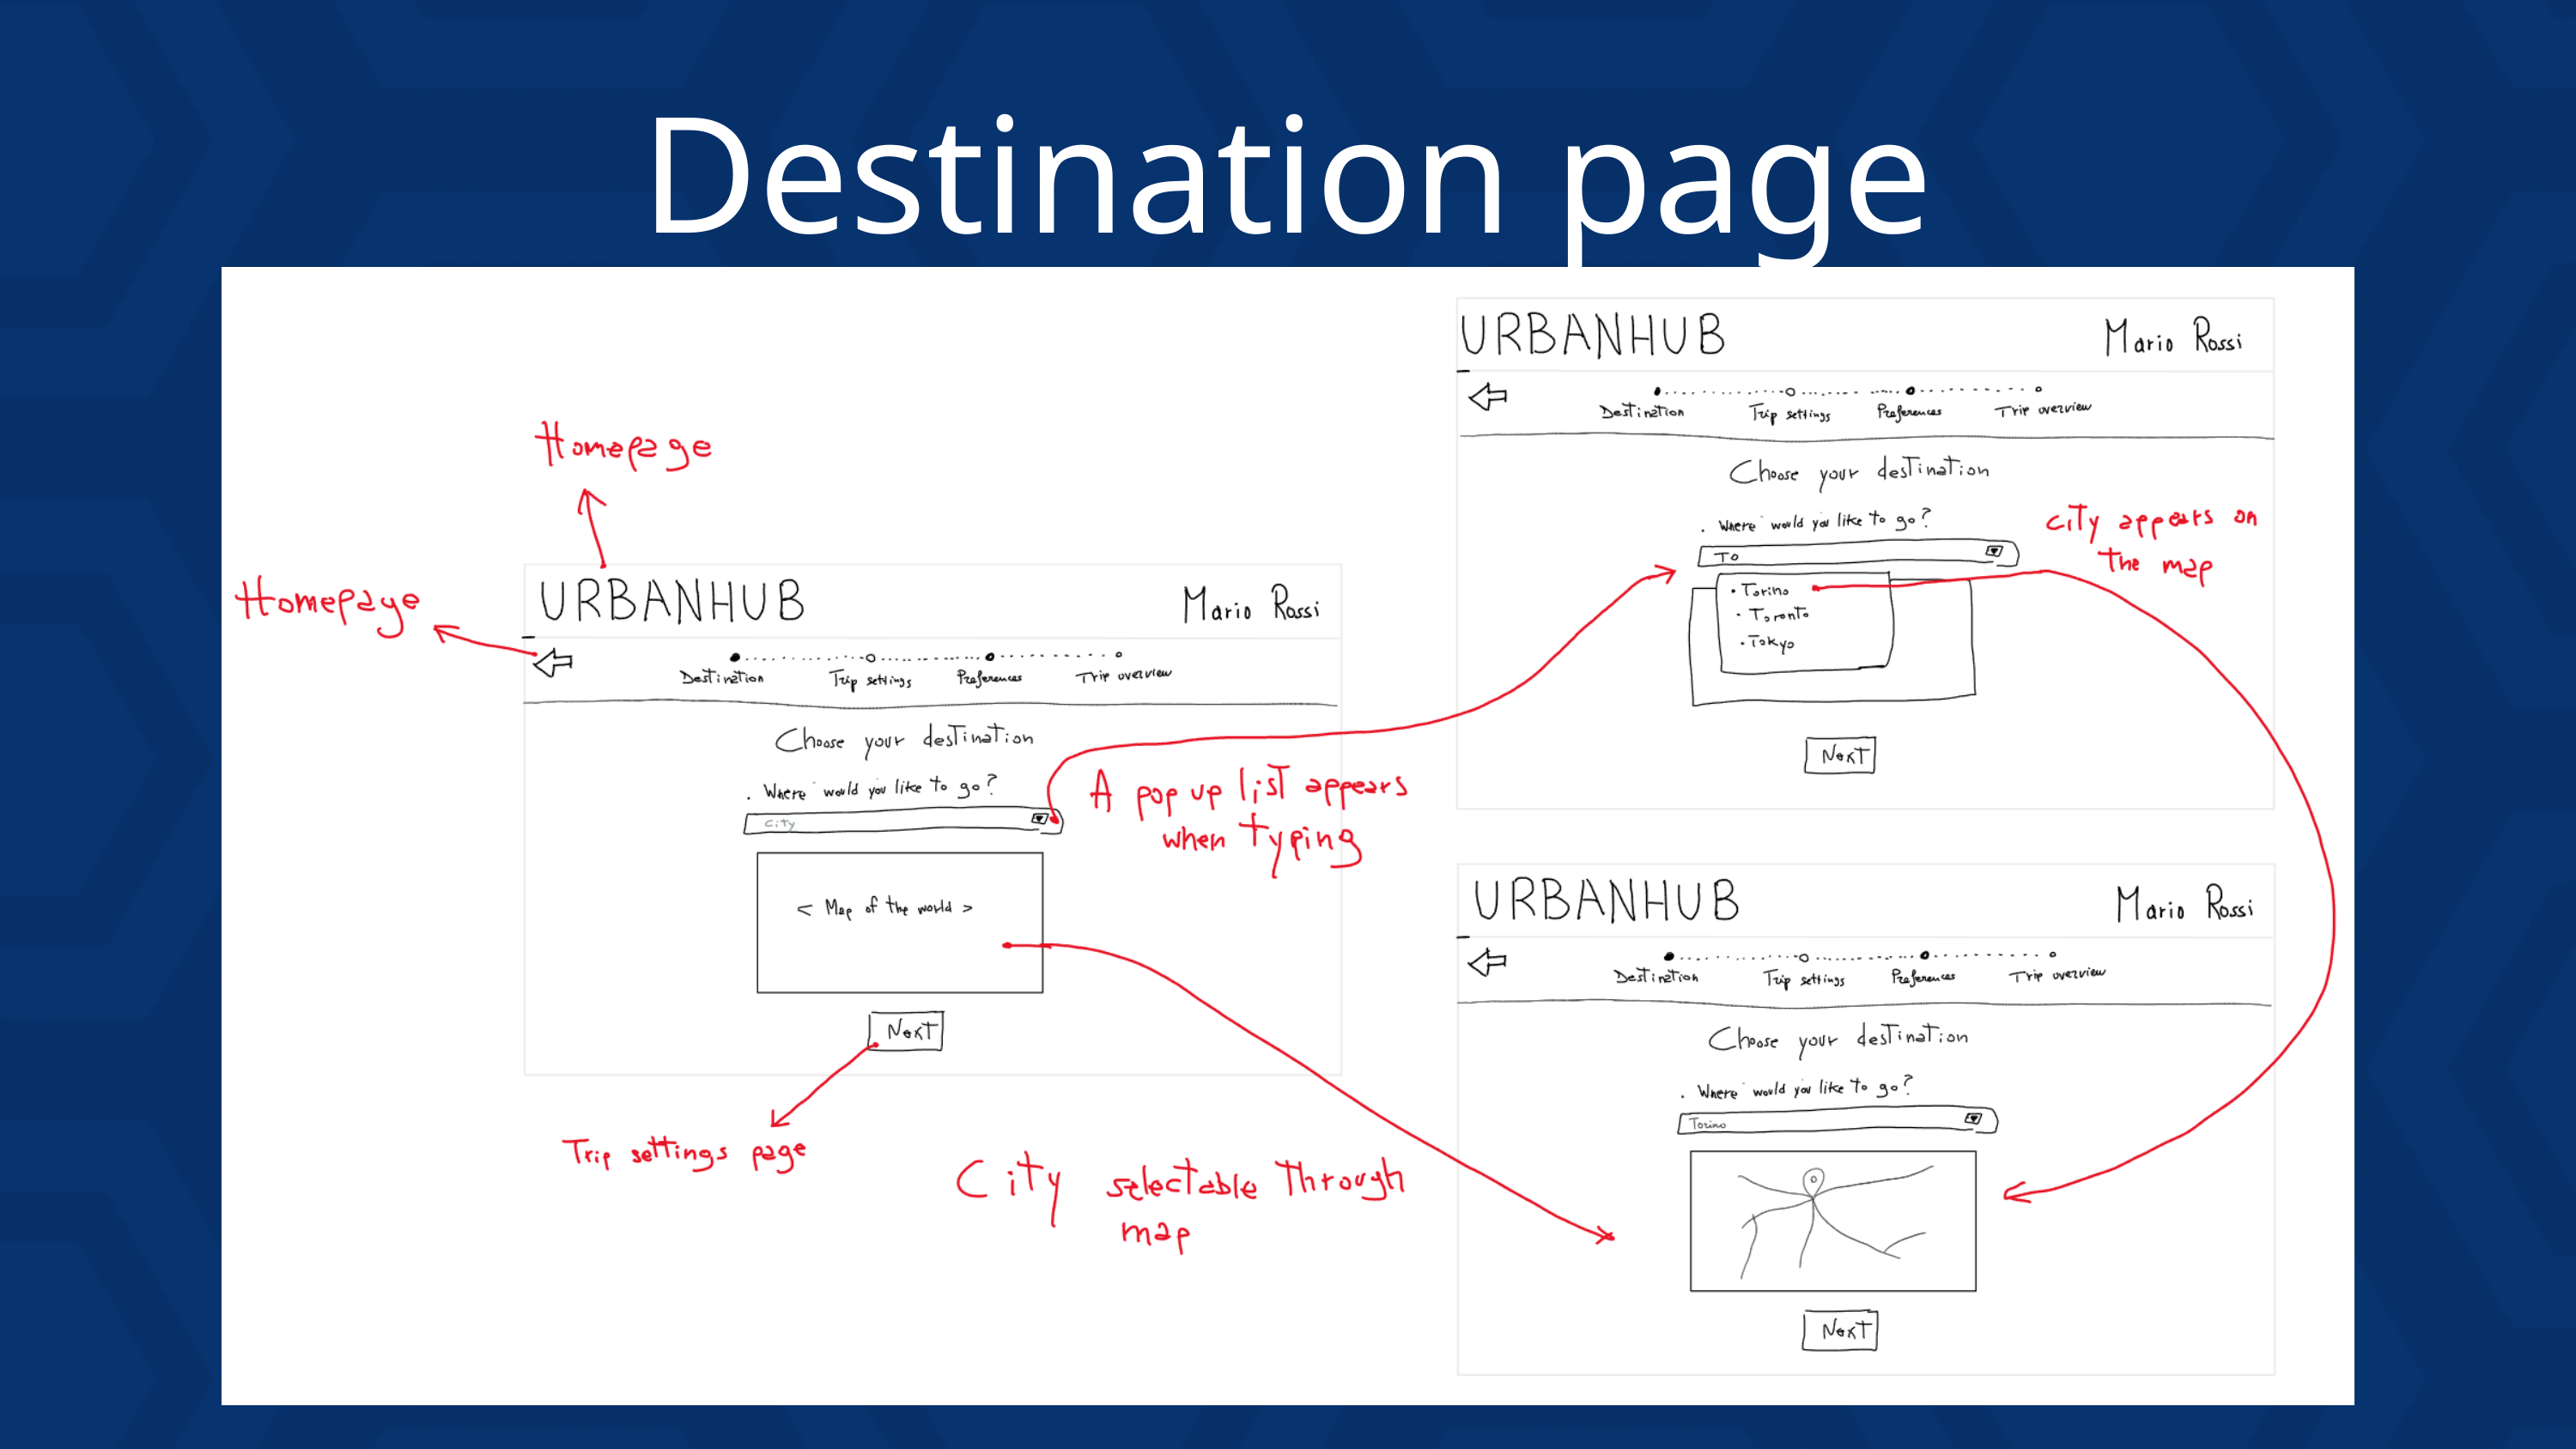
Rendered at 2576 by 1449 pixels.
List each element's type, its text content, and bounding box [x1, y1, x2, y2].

text_box Destination page [555, 33, 2020, 265]
picture [0, 0, 2576, 1449]
